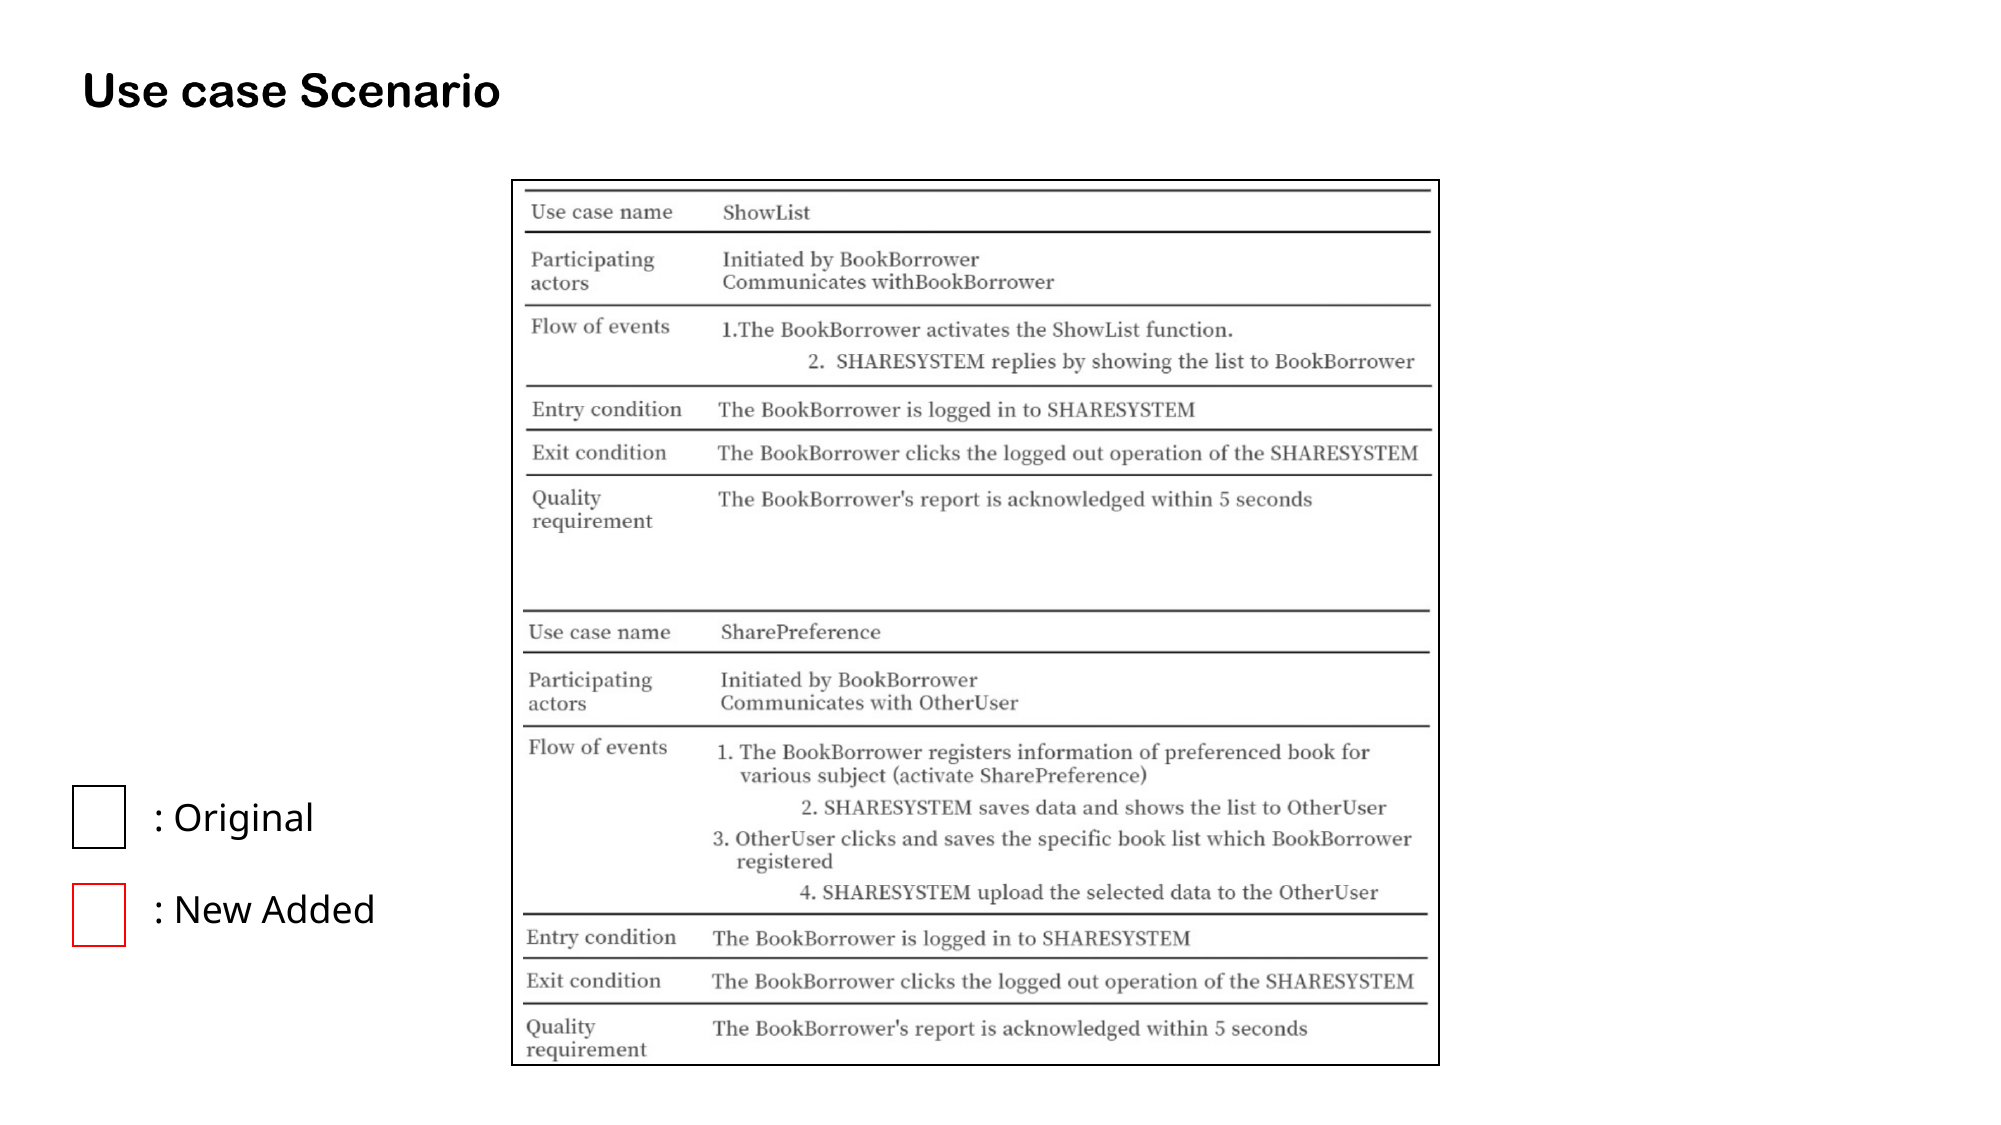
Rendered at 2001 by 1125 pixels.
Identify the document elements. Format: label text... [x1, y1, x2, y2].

picture [72, 61, 508, 124]
text_box : Original [138, 791, 375, 854]
picture [512, 179, 1439, 1066]
text_box [72, 785, 126, 849]
text_box [72, 883, 126, 947]
text_box : New Added [138, 884, 397, 947]
